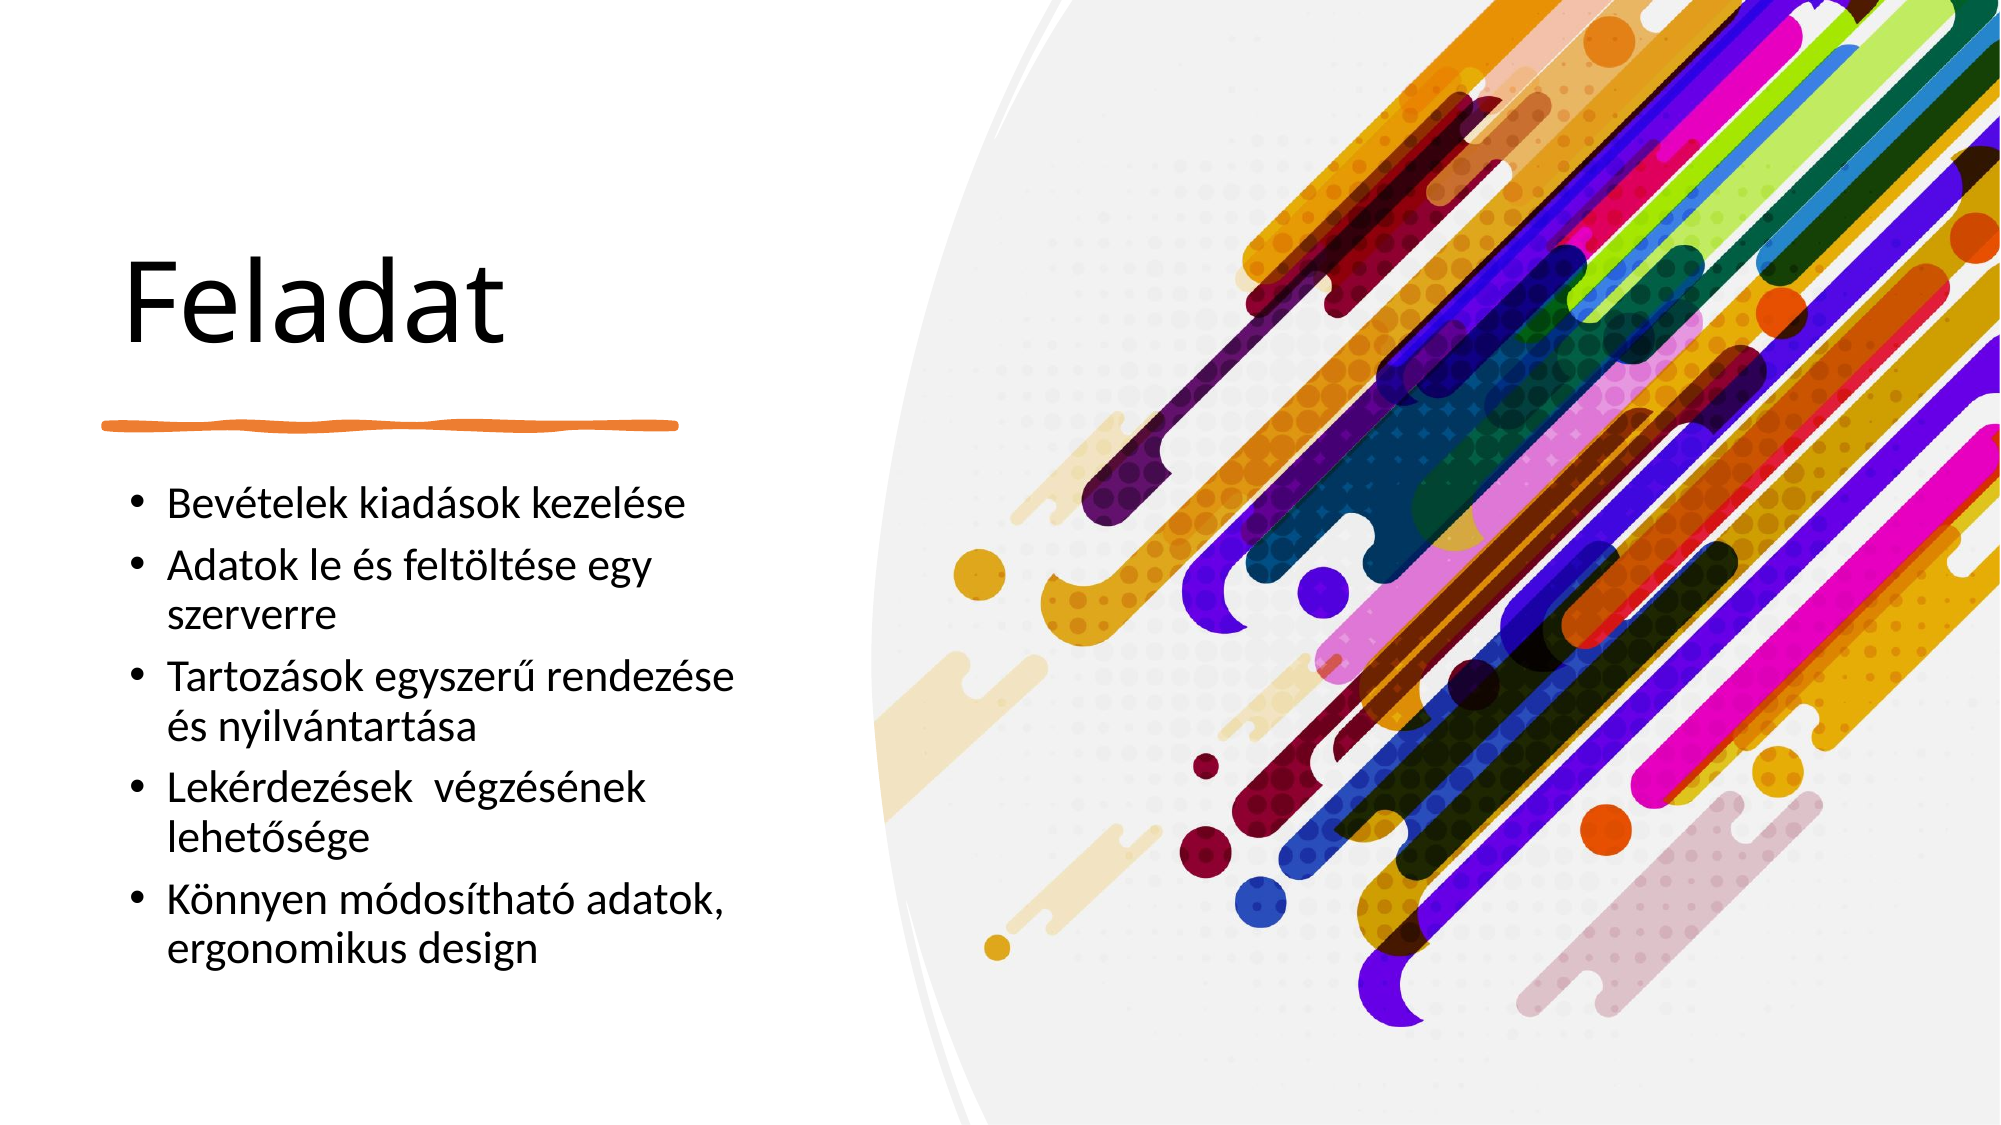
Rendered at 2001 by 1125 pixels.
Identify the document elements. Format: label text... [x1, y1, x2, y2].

text_box [0, 0, 871, 1125]
text_box Bevételek kiadások kezelése Adatok le és feltöltése egy szerverre Tartozások egyszerű rendezése és nyilvántartása Lekérdezések végzésének lehetősége Könnyen módosítható adatok, ergonomikus design [104, 471, 802, 1016]
title Feladat [105, 53, 822, 375]
text_box [103, 421, 676, 431]
picture [871, 0, 2000, 1125]
